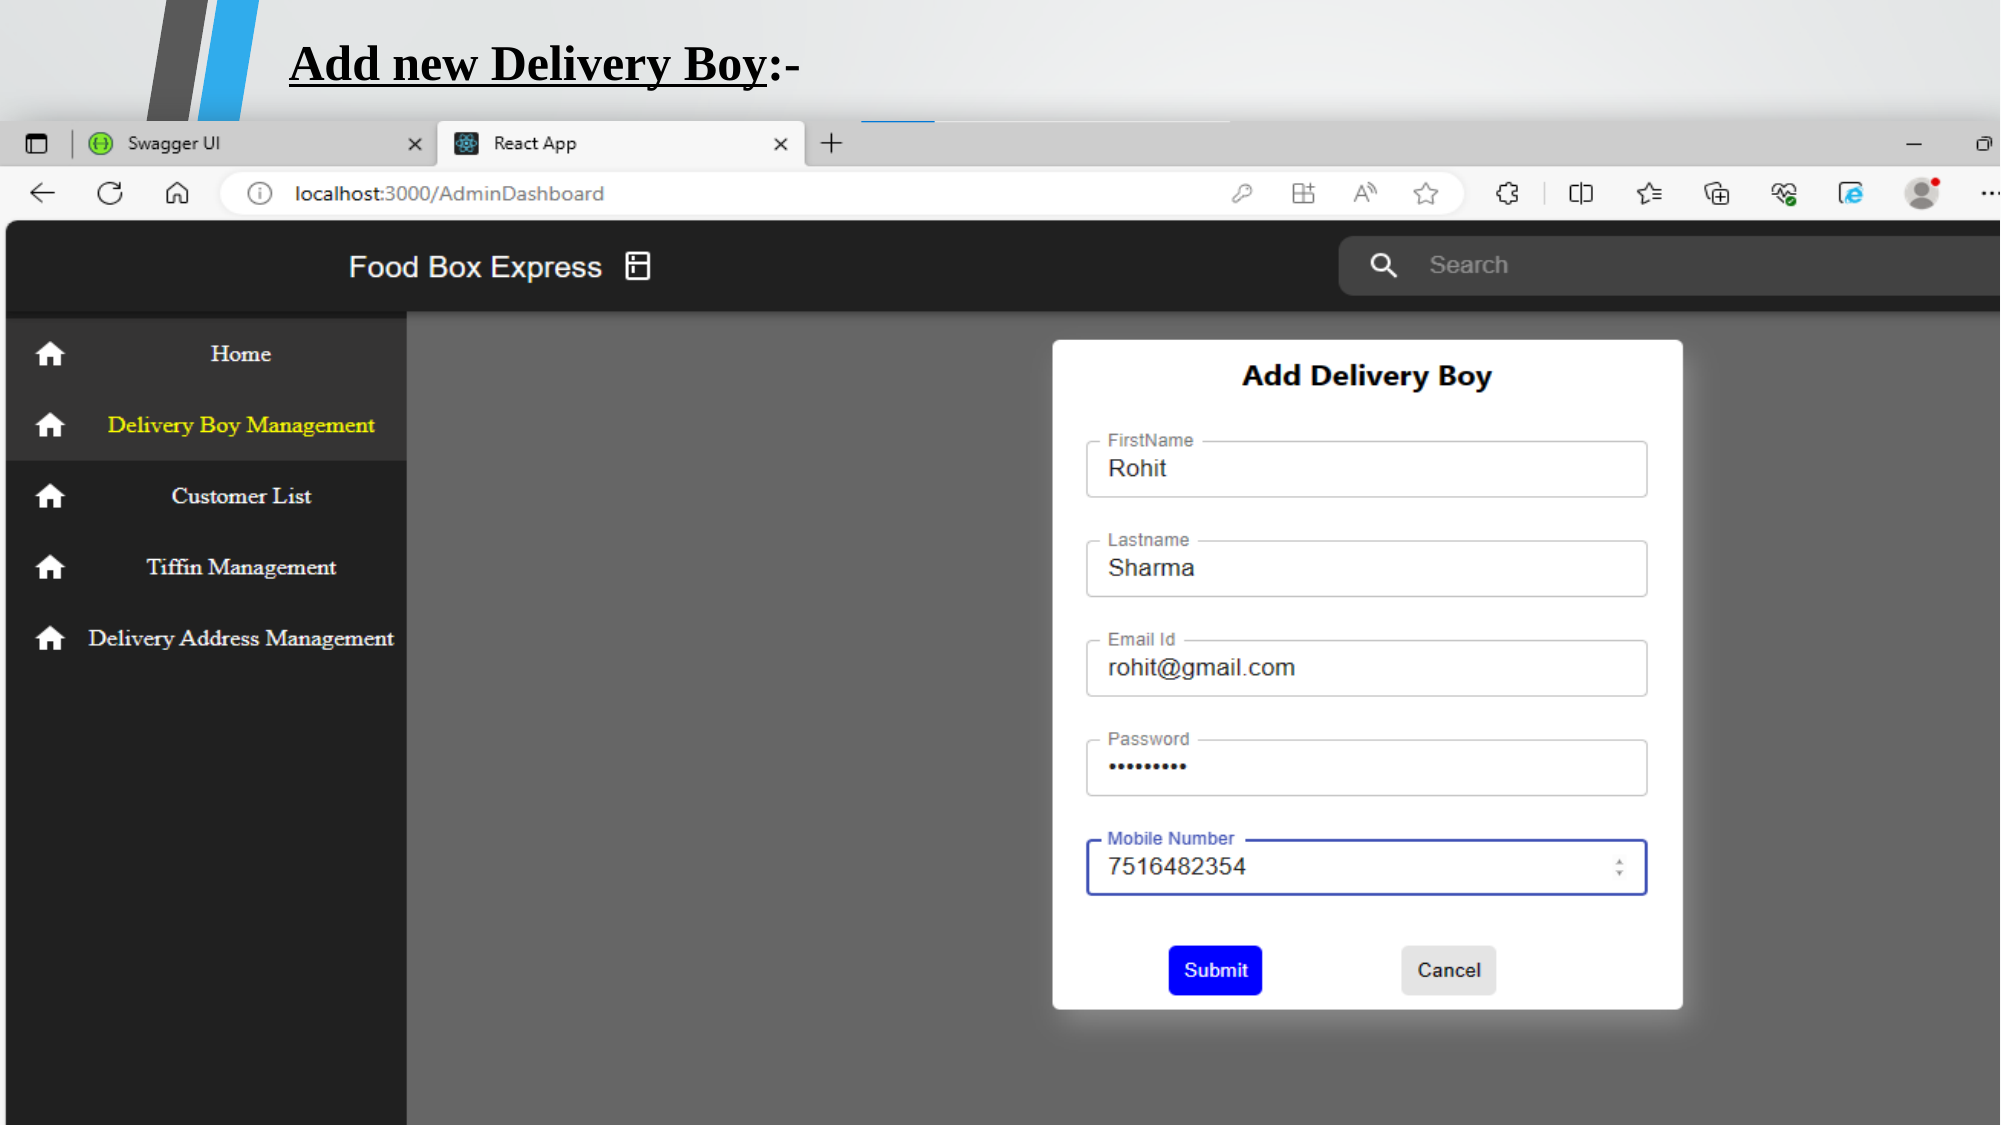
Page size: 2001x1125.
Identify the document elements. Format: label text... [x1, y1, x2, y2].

picture [0, 121, 2000, 1125]
text_box Add new Delivery Boy:- [273, 23, 1211, 99]
